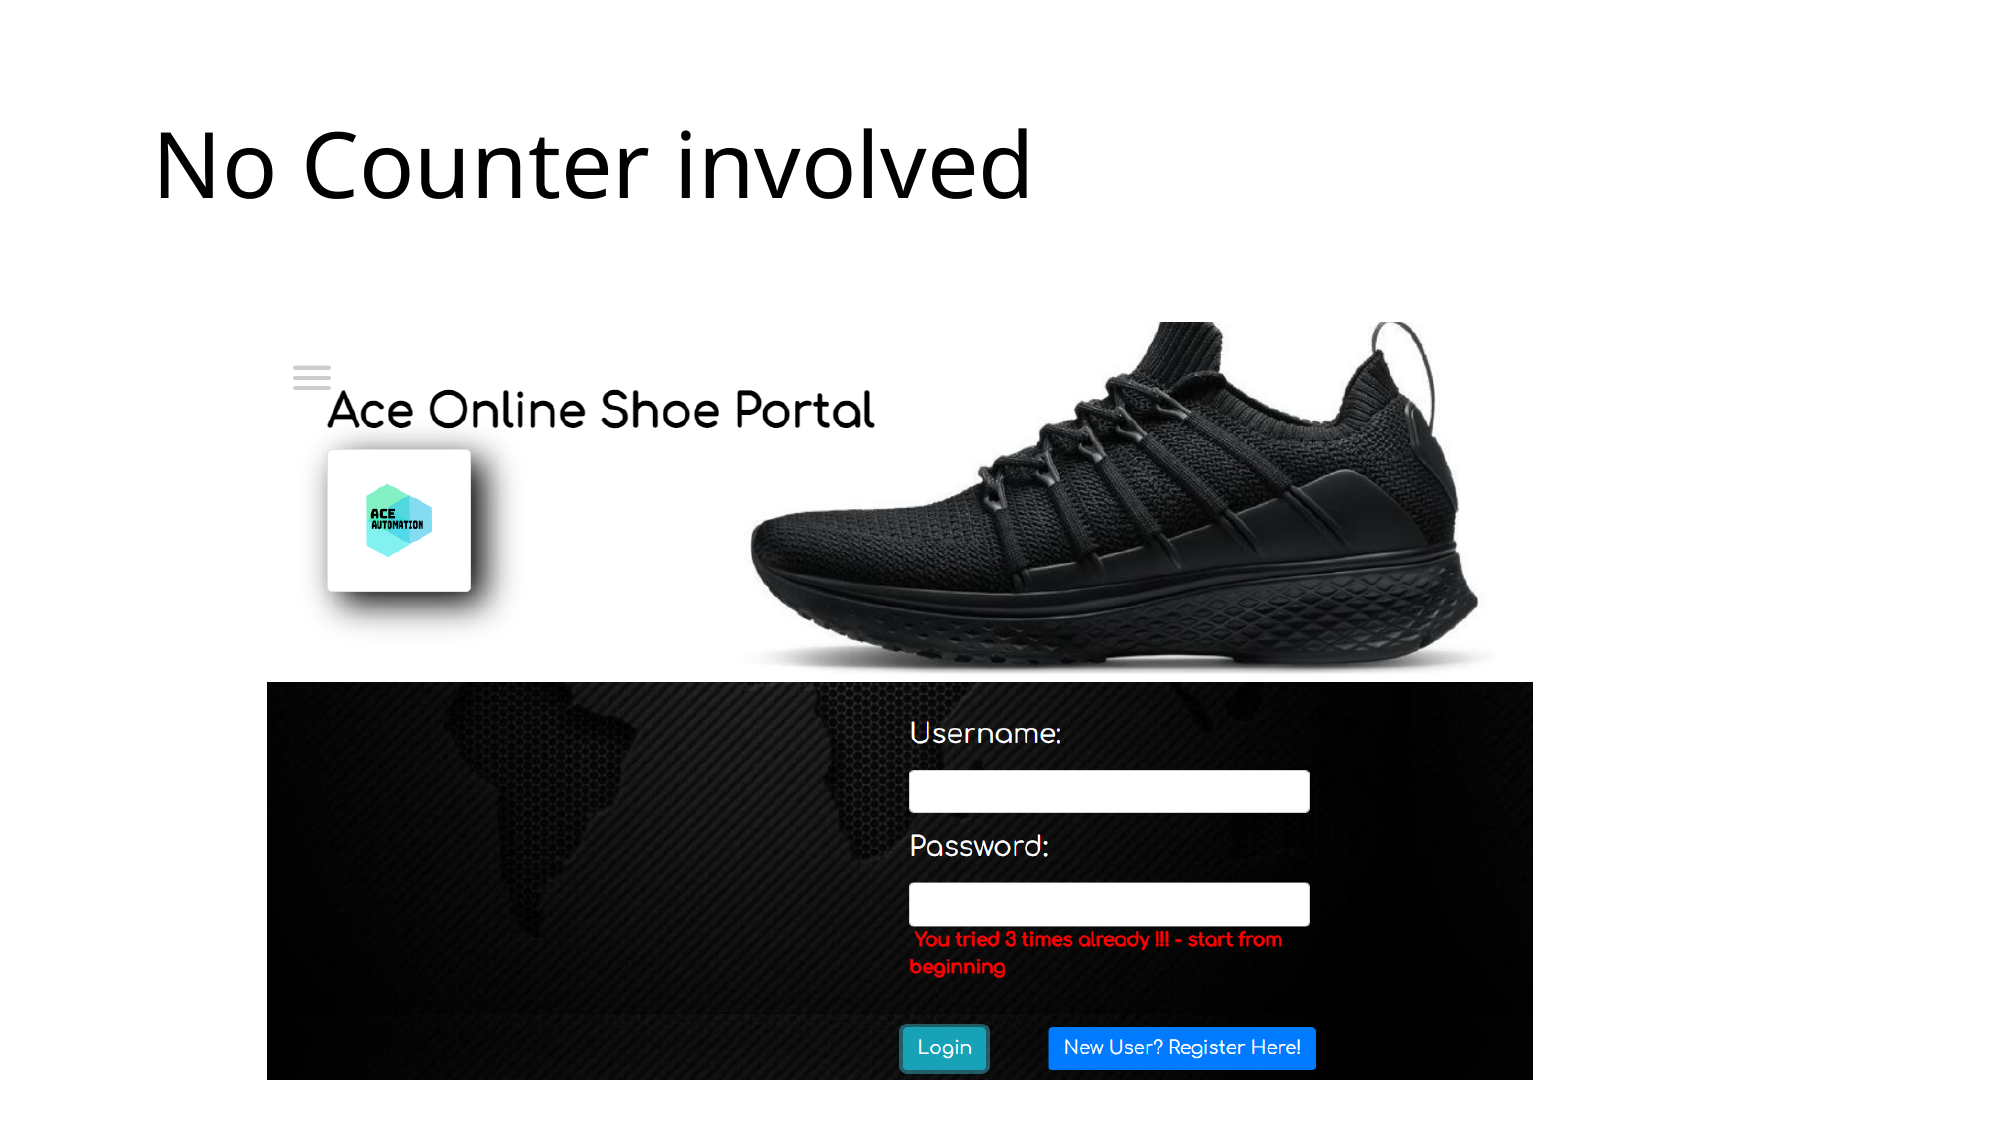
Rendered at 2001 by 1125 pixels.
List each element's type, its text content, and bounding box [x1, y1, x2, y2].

picture [267, 322, 1533, 1080]
title No Counter involved [137, 59, 1863, 278]
